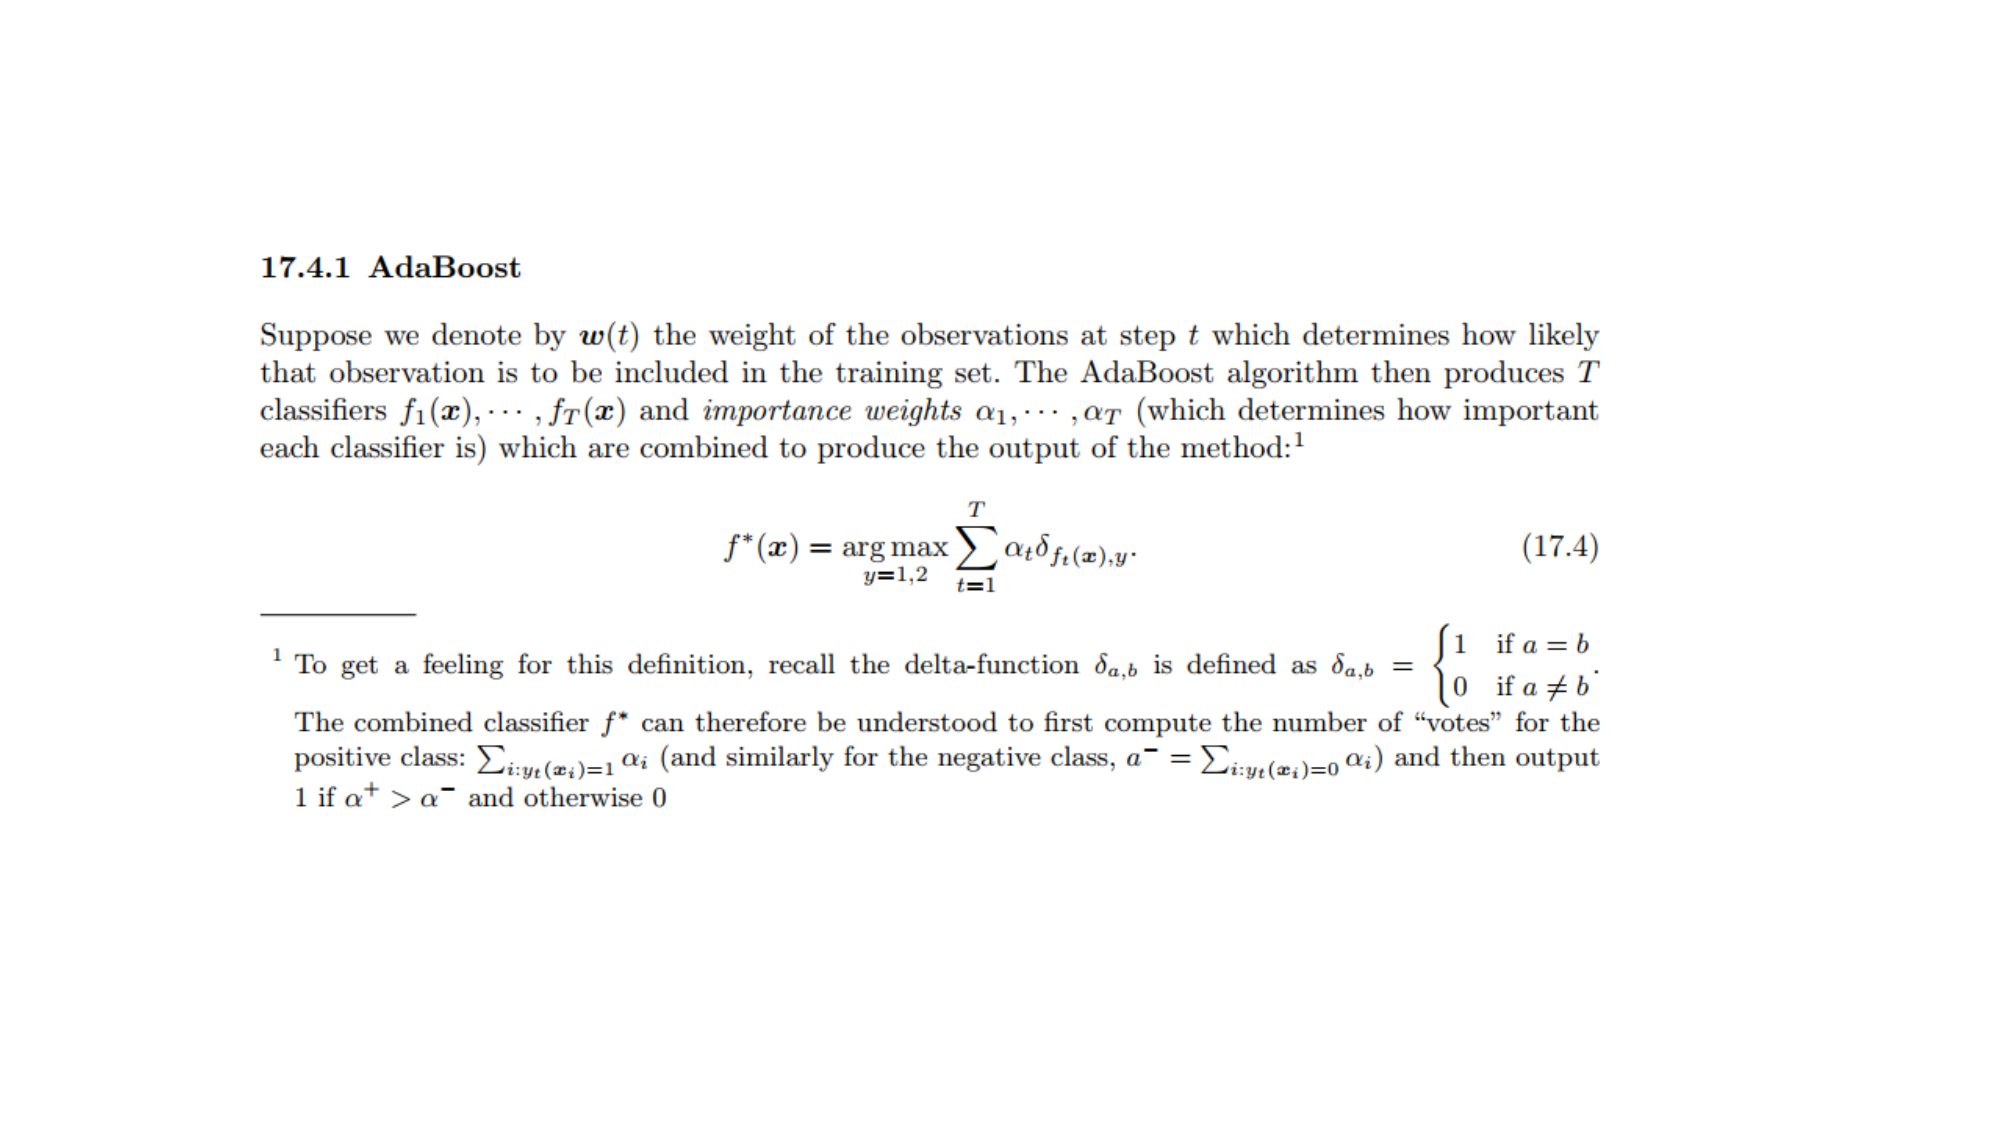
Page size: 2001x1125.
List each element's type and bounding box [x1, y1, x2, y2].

picture [228, 226, 1772, 899]
